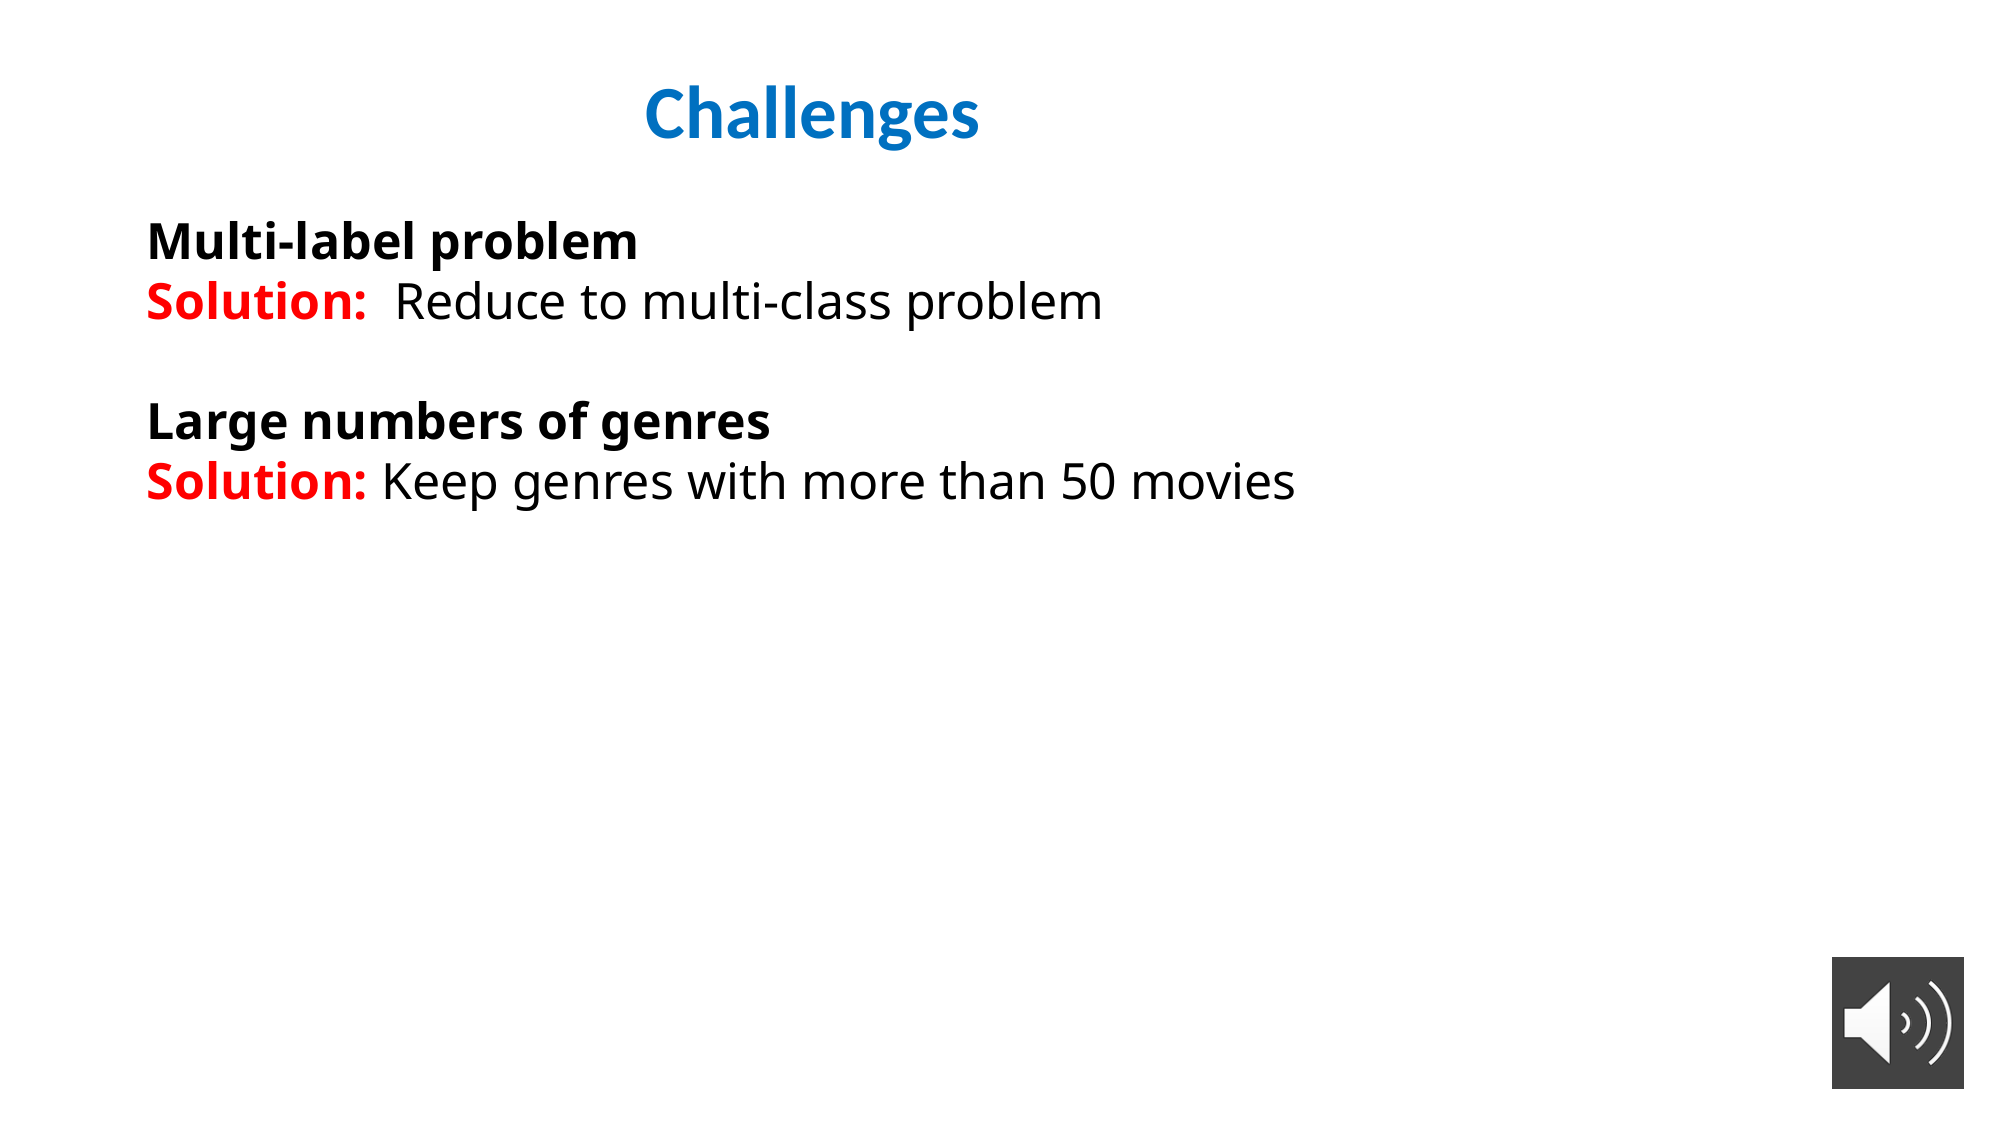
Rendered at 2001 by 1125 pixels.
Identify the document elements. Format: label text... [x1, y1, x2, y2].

subtitle Challenges [63, 66, 1564, 338]
picture [1831, 956, 1965, 1090]
text_box Multi-label problem Solution: Reduce to multi-class problem Large numbers of genres Solution: Keep genres with more than 50 movies [131, 202, 1910, 577]
